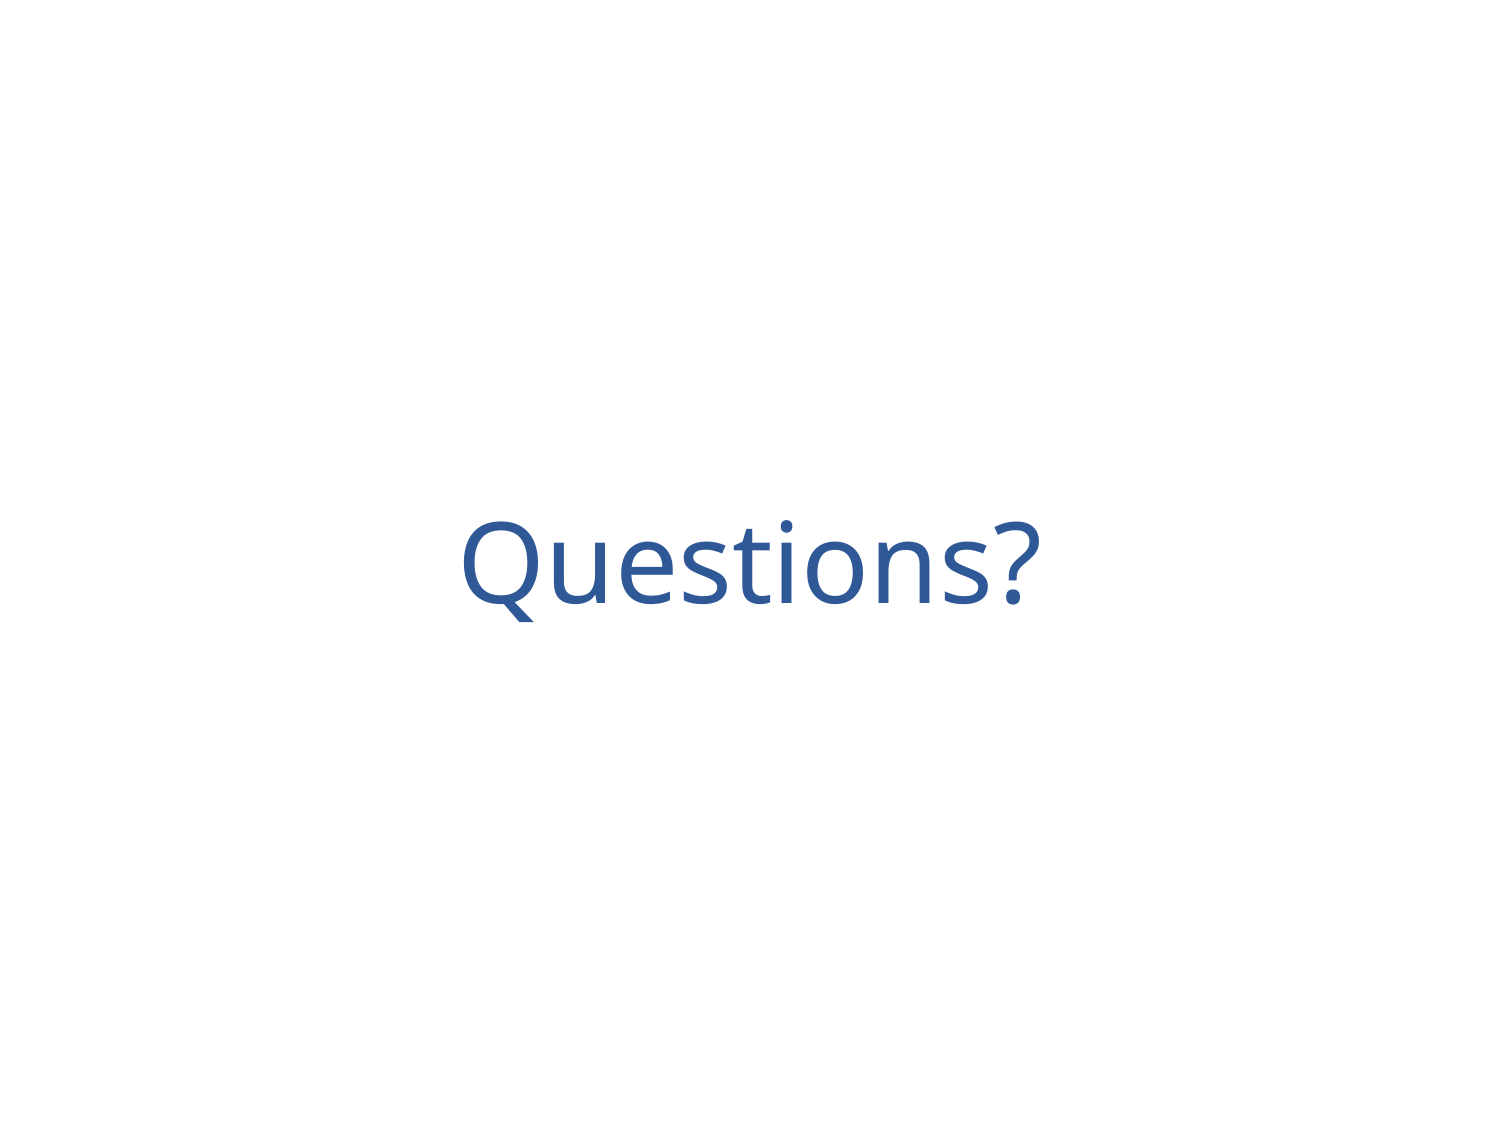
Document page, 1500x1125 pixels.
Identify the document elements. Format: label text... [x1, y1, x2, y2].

title Questions? [75, 370, 1425, 634]
